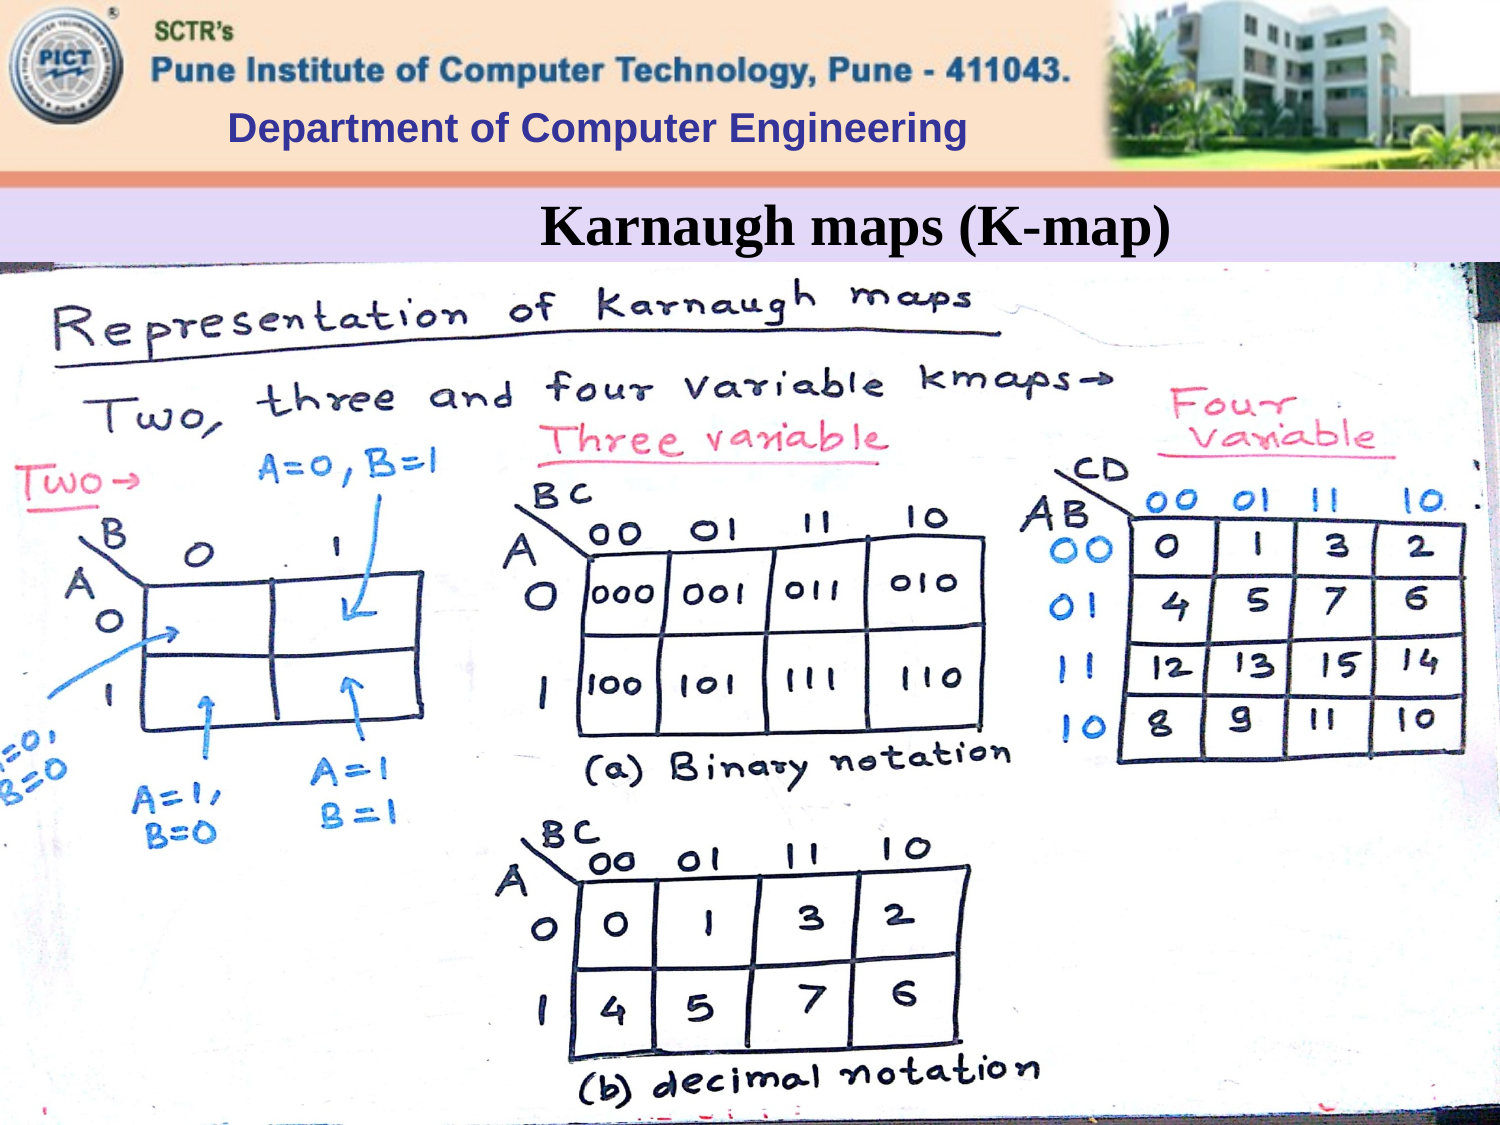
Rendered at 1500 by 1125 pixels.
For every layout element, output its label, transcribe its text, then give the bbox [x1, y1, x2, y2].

text_box Department of Computer Engineering [225, 98, 972, 151]
title Karnaugh maps (K-map) [525, 187, 1188, 259]
picture [0, 0, 1500, 1125]
